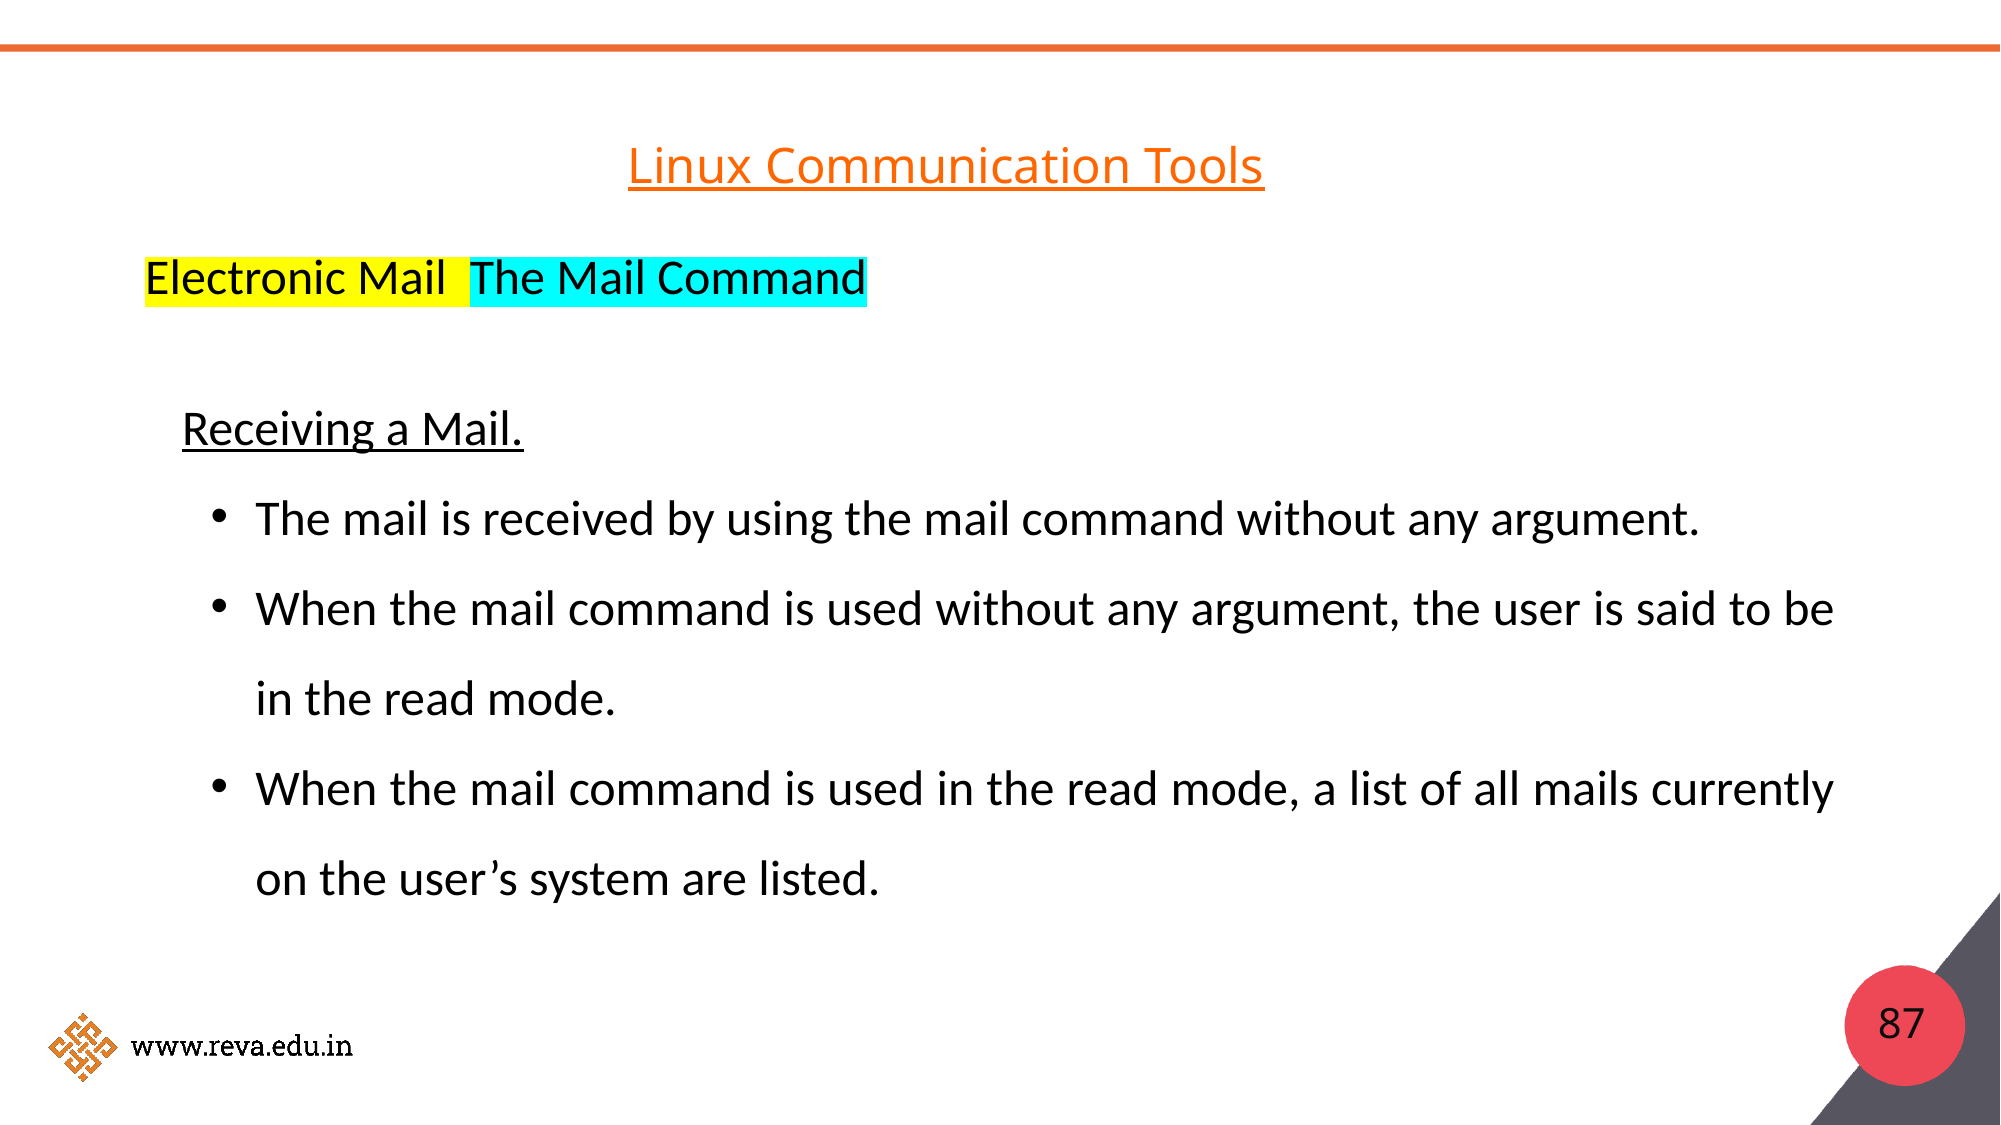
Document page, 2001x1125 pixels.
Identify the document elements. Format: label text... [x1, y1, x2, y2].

picture [31, 1003, 366, 1092]
text_box 87 [1850, 989, 1954, 1061]
text_box Receiving a Mail. The mail is received by using the mail command without any argument. When the mail command is used without any argument, the user is said to be in the read mode. When the mail command is used in the read mode, a list of all mails currently on the user’s system are listed. [167, 358, 1851, 913]
text_box Electronic Mail The Mail Command [130, 207, 1794, 312]
picture [1801, 882, 2000, 1125]
title Linux Communication Tools [612, 106, 1341, 207]
